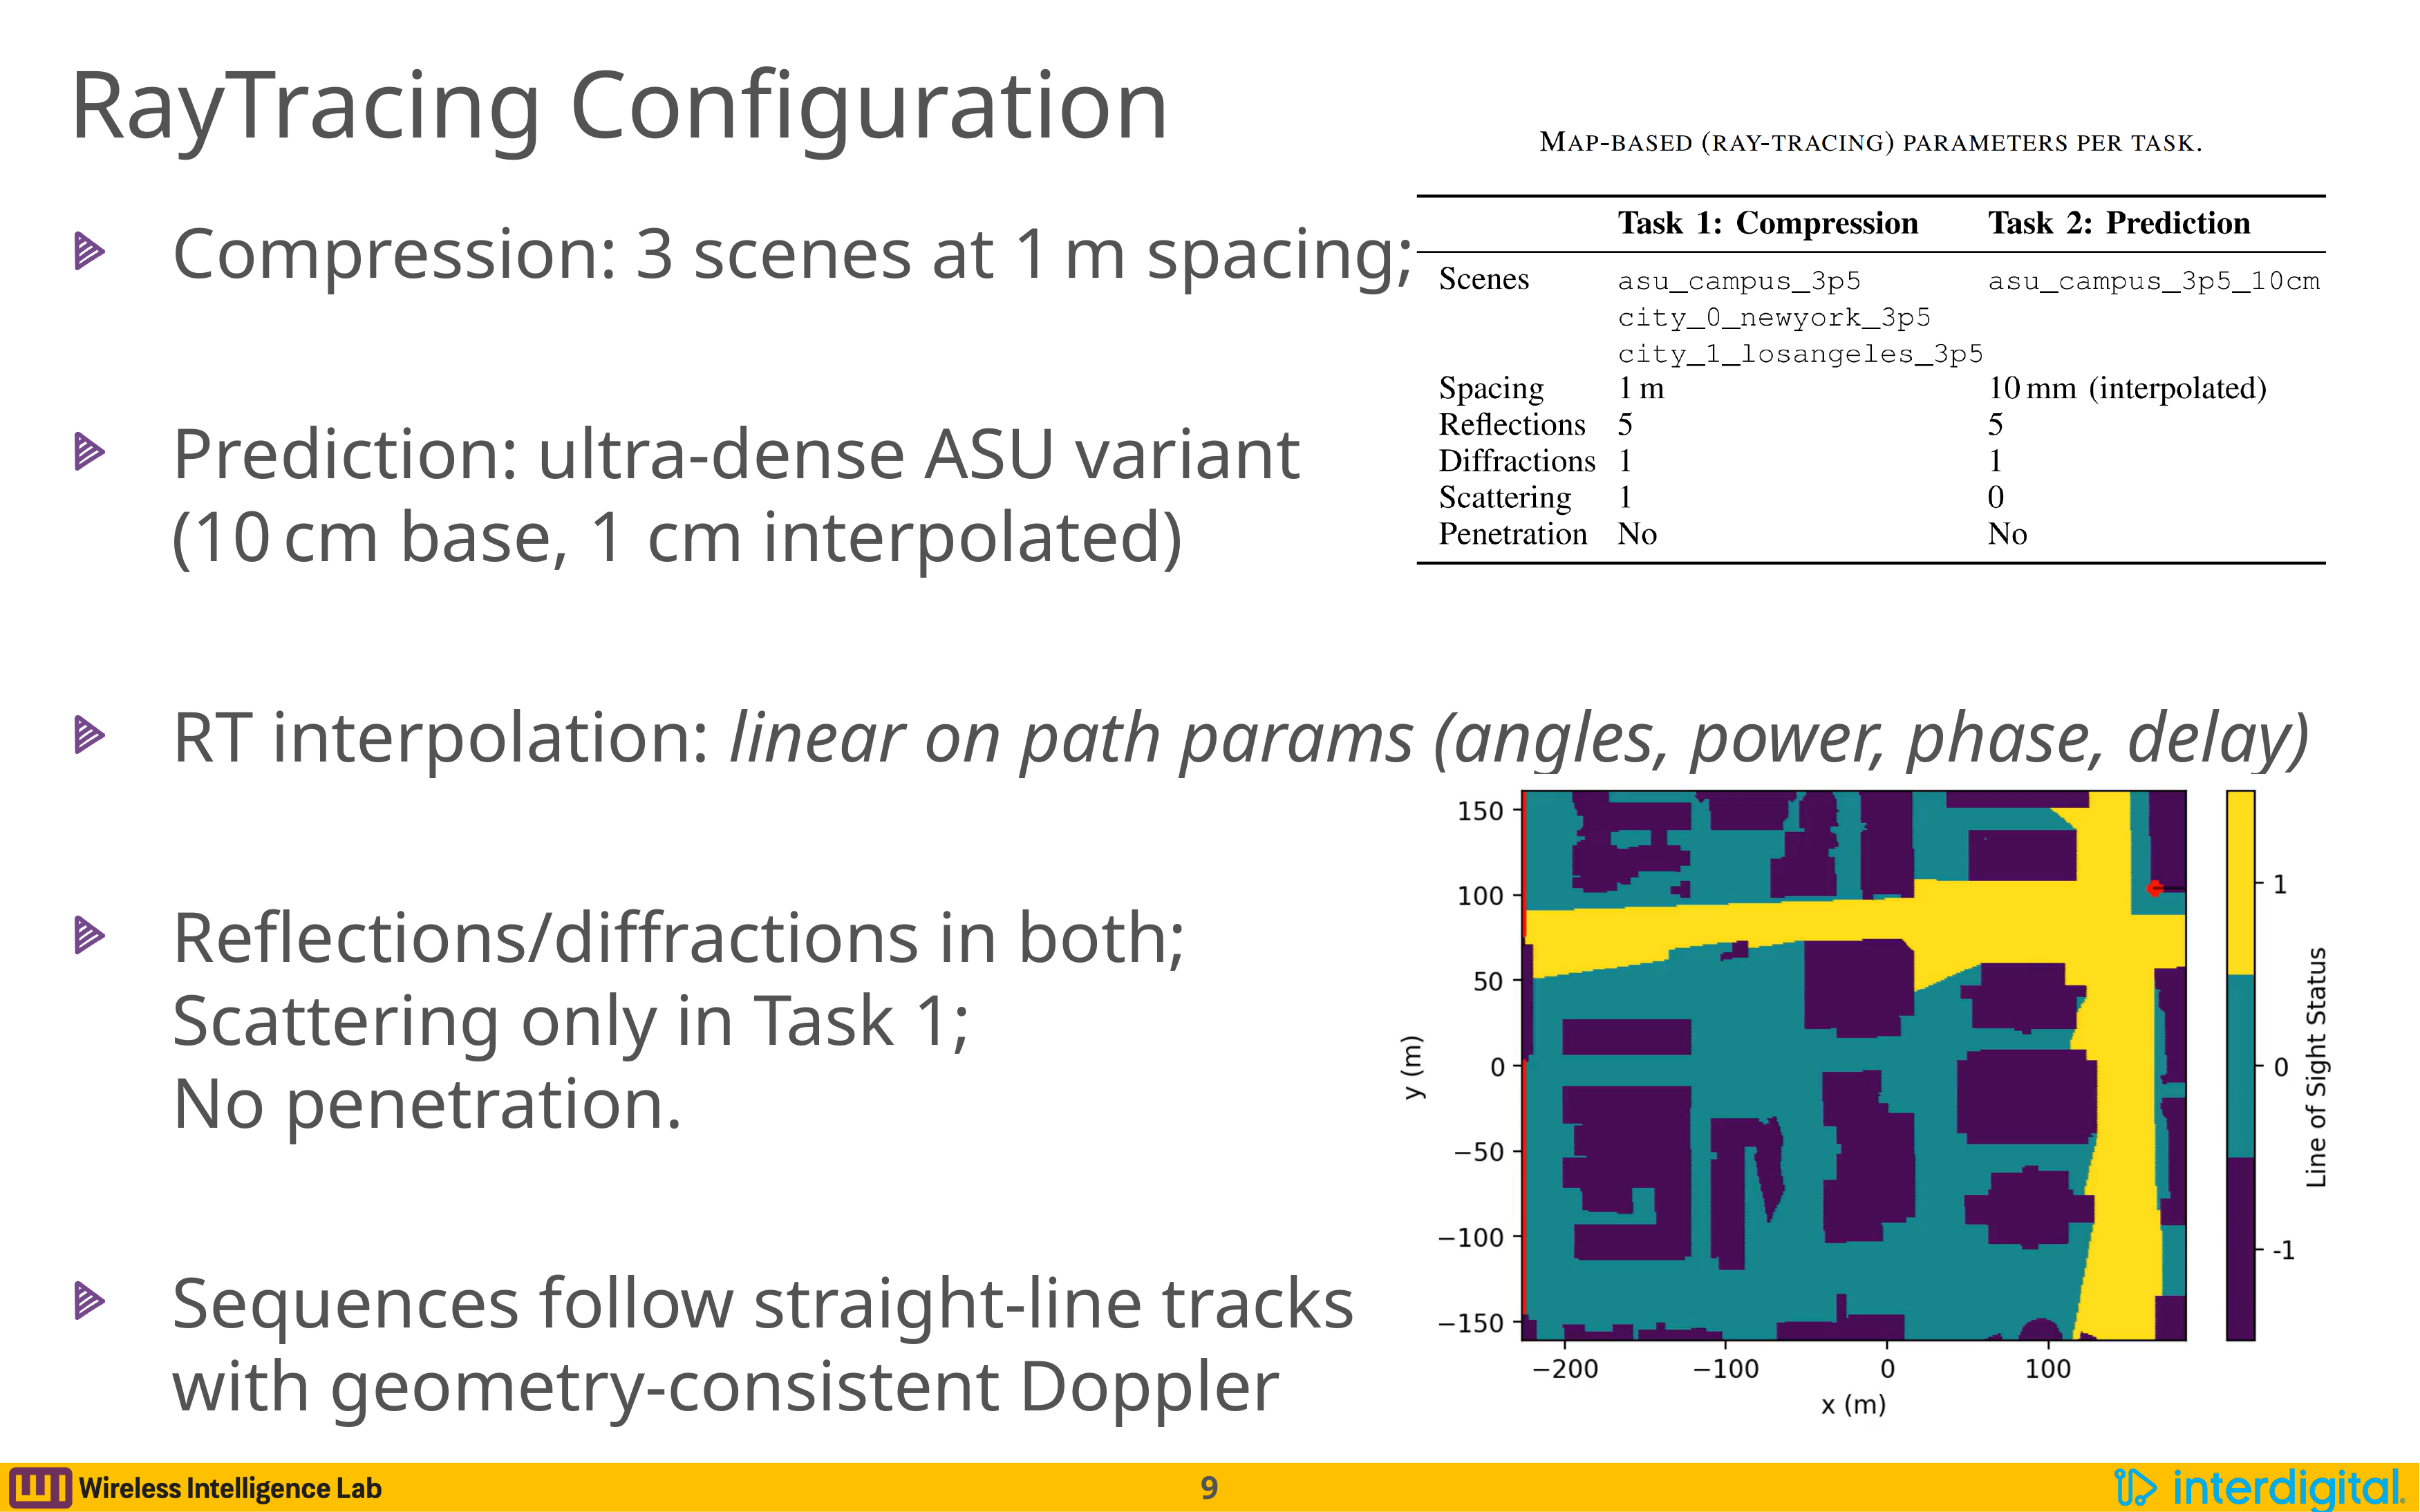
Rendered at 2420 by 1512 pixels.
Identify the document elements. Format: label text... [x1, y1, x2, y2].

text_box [0, 1462, 2419, 1512]
picture [75, 915, 106, 954]
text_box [1383, 773, 2350, 1437]
picture [75, 231, 106, 270]
picture [75, 715, 106, 754]
picture [75, 1281, 106, 1320]
title RayTracing Configuration [63, 0, 1224, 202]
picture [1414, 125, 2331, 571]
list Compression: 3 scenes at 1 m spacing; Prediction: ultra‑dense ASU variant (10 cm base, 1 cm interpolated) RT interpolation: linear on path params (angles, power, phase, delay) Reflections/diffractions in both; Scattering only in Task 1; No penetration. Sequences follow straight‑line tracks with geometry‑consistent Doppler [70, 204, 2397, 1437]
picture [75, 431, 106, 471]
